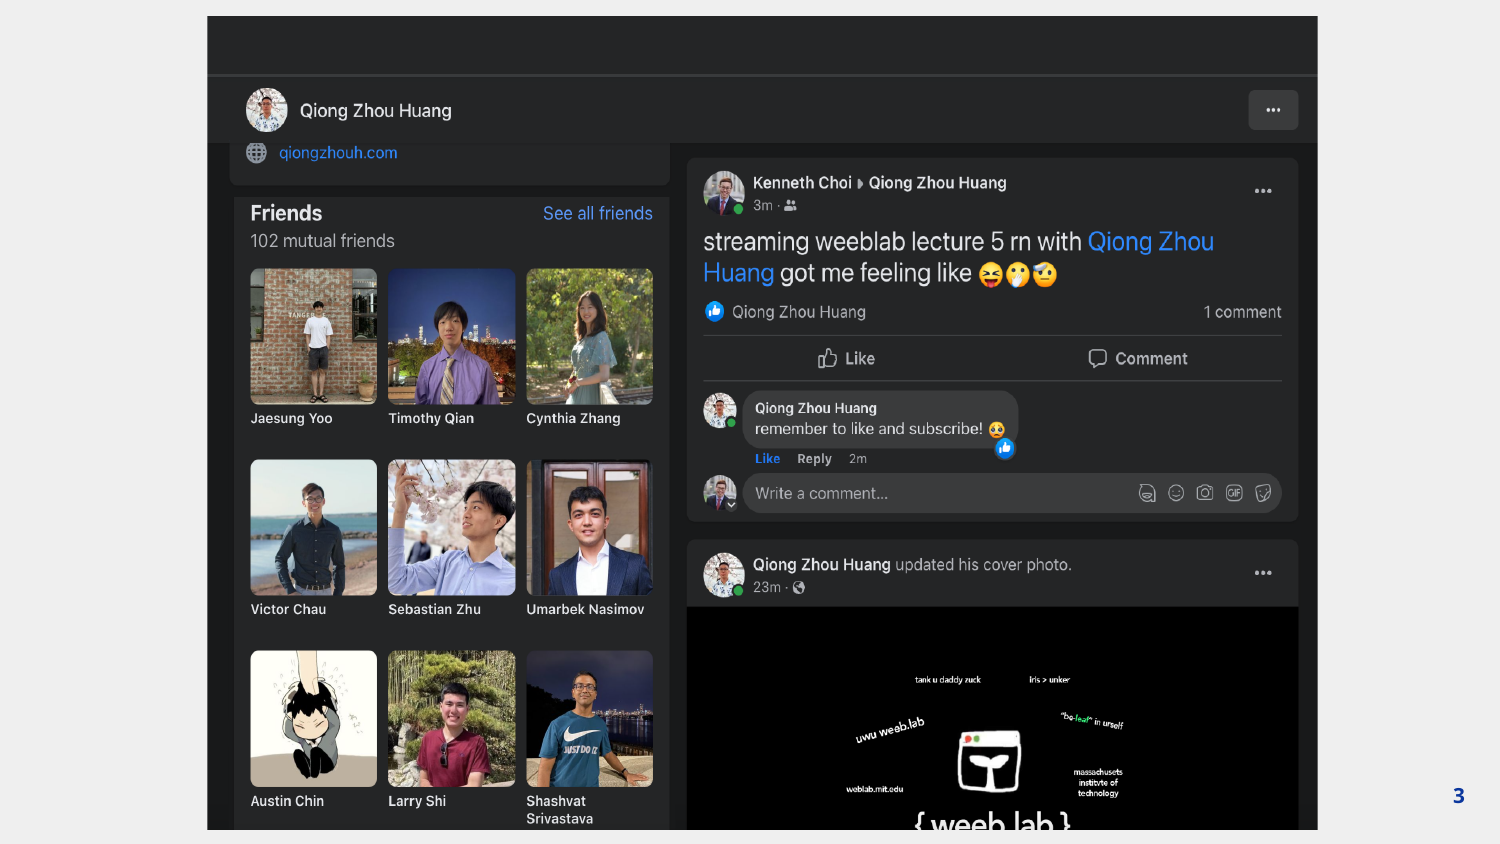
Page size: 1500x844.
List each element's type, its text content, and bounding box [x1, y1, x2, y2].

slide_number 3 [1389, 764, 1480, 830]
picture [207, 15, 1318, 830]
